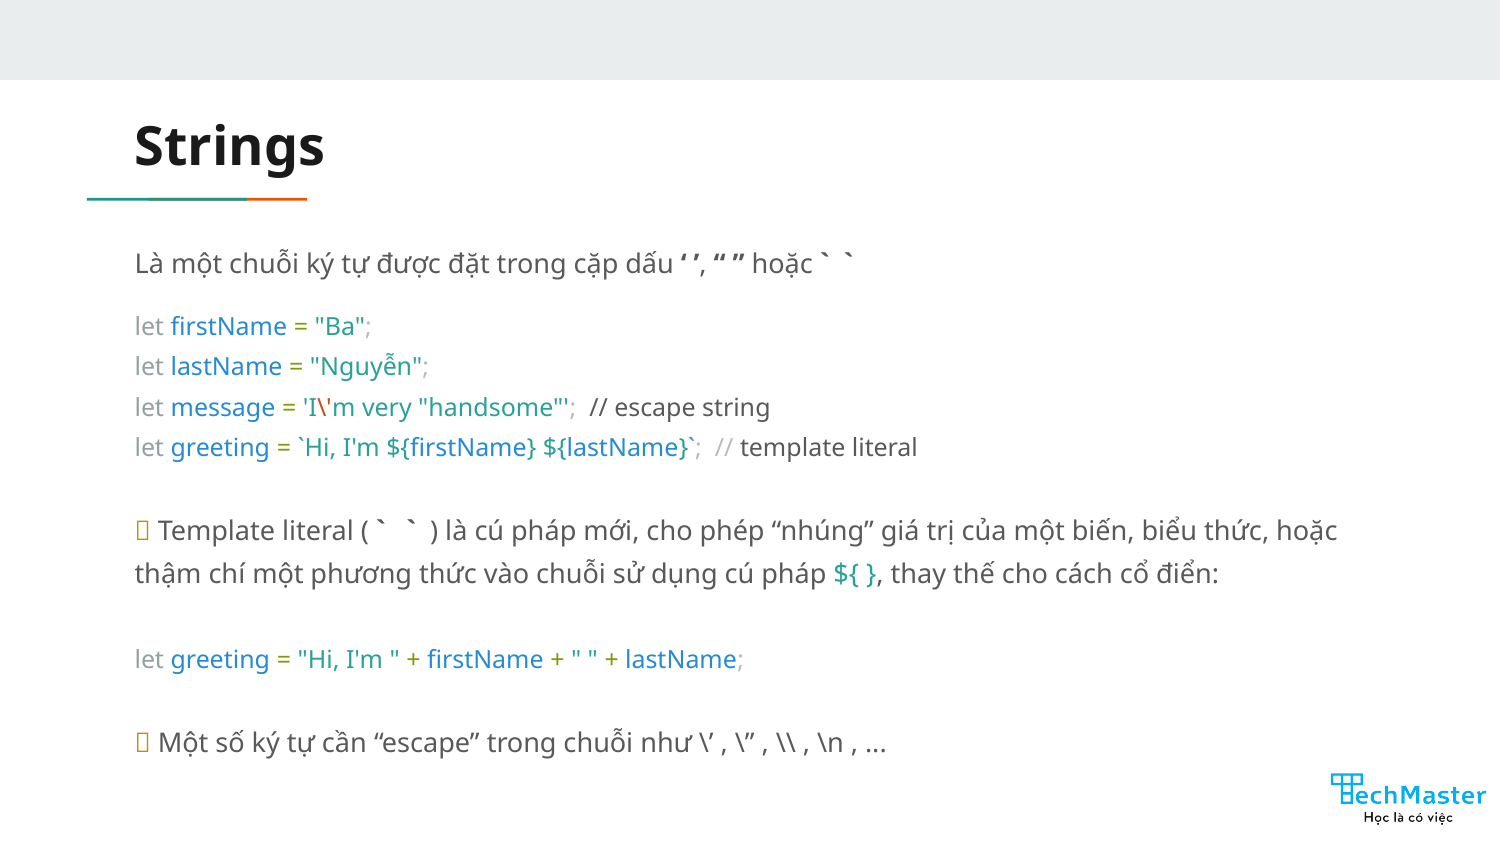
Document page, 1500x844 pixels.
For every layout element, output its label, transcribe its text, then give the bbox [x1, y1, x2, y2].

list Là một chuỗi ký tự được đặt trong cặp dấu ‘ ’, “ ” hoặc ` ` let firstName = "Ba"; let lastName = "Nguyễn"; let message = 'I\'m very "handsome"'; // escape string let greeting = `Hi, I'm ${firstName} ${lastName}`; // template literal 💡 Template literal ( ` ` ) là cú pháp mới, cho phép “nhúng” giá trị của một biến, biểu thức, hoặc thậm chí một phương thức vào chuỗi sử dụng cú pháp ${ }, thay thế cho cách cổ điển: let greeting = "Hi, I'm " + firstName + " " + lastName; 💡 Một số ký tự cần “escape” trong chuỗi như \’ , \” , \\ , \n , ... [119, 215, 1381, 804]
title Strings [119, 95, 1381, 184]
picture [1329, 754, 1488, 844]
